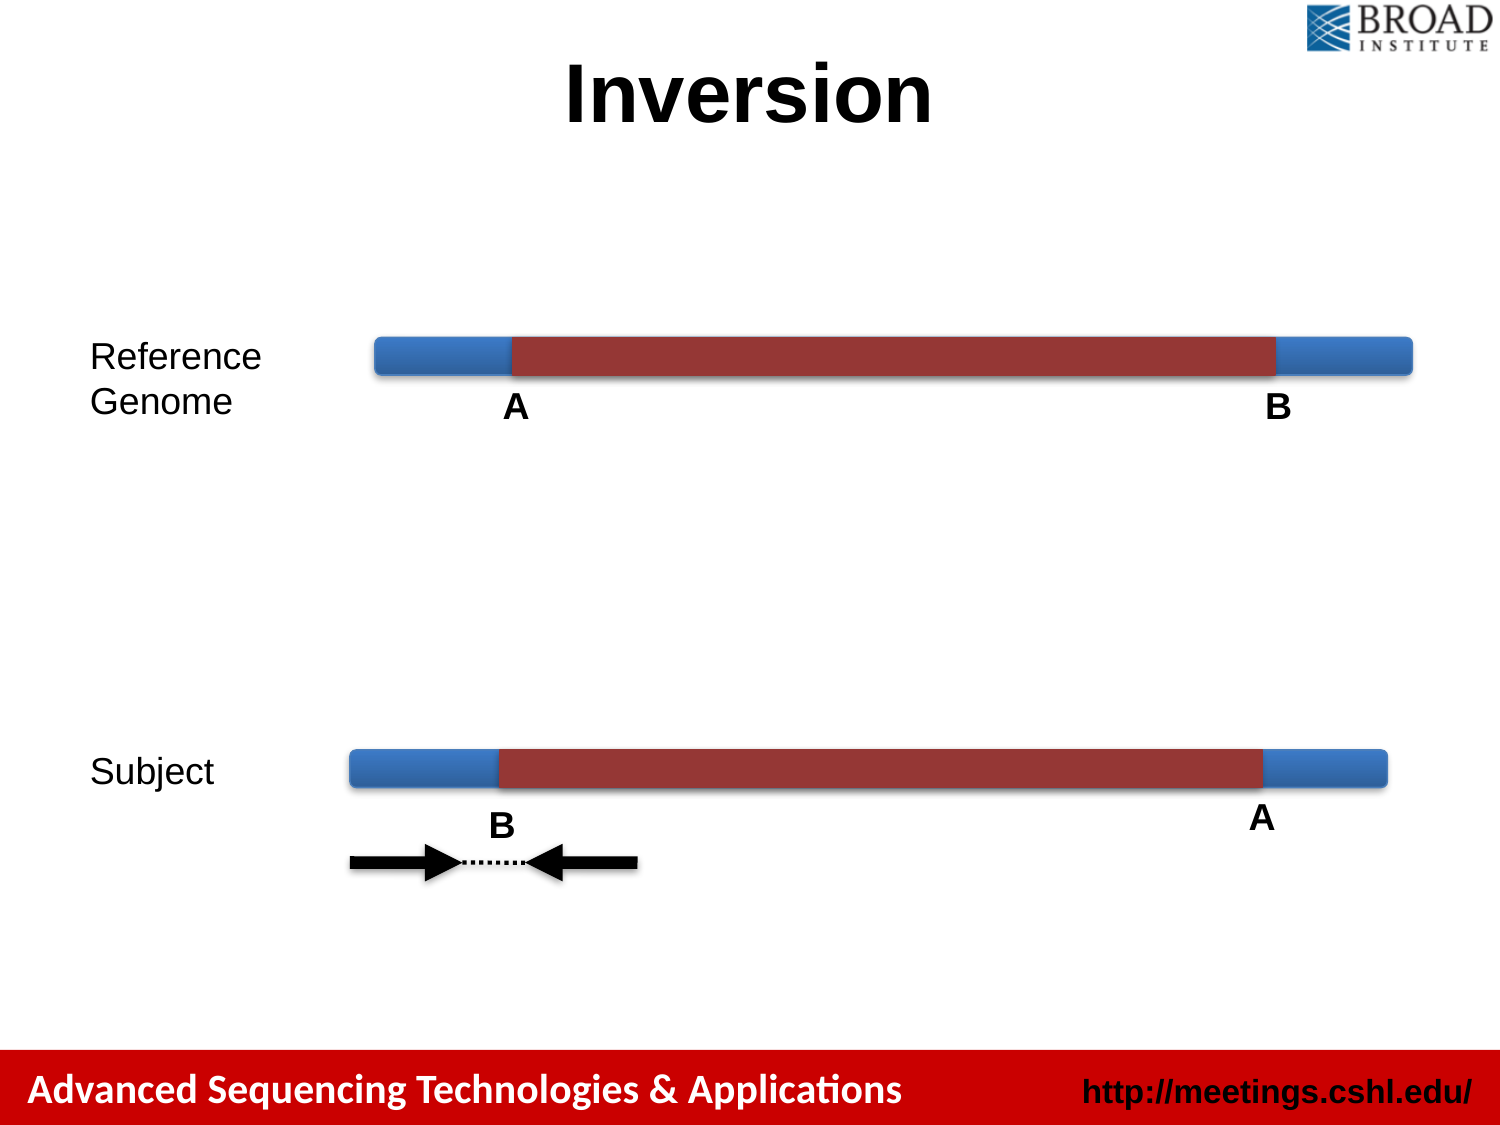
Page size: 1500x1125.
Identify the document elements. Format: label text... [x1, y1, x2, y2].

text_box Reference Genome [74, 324, 288, 430]
picture [1304, 0, 1497, 58]
text_box Subject [74, 739, 288, 799]
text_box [374, 337, 1413, 436]
title Inversion [24, 0, 1475, 183]
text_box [349, 749, 1388, 855]
